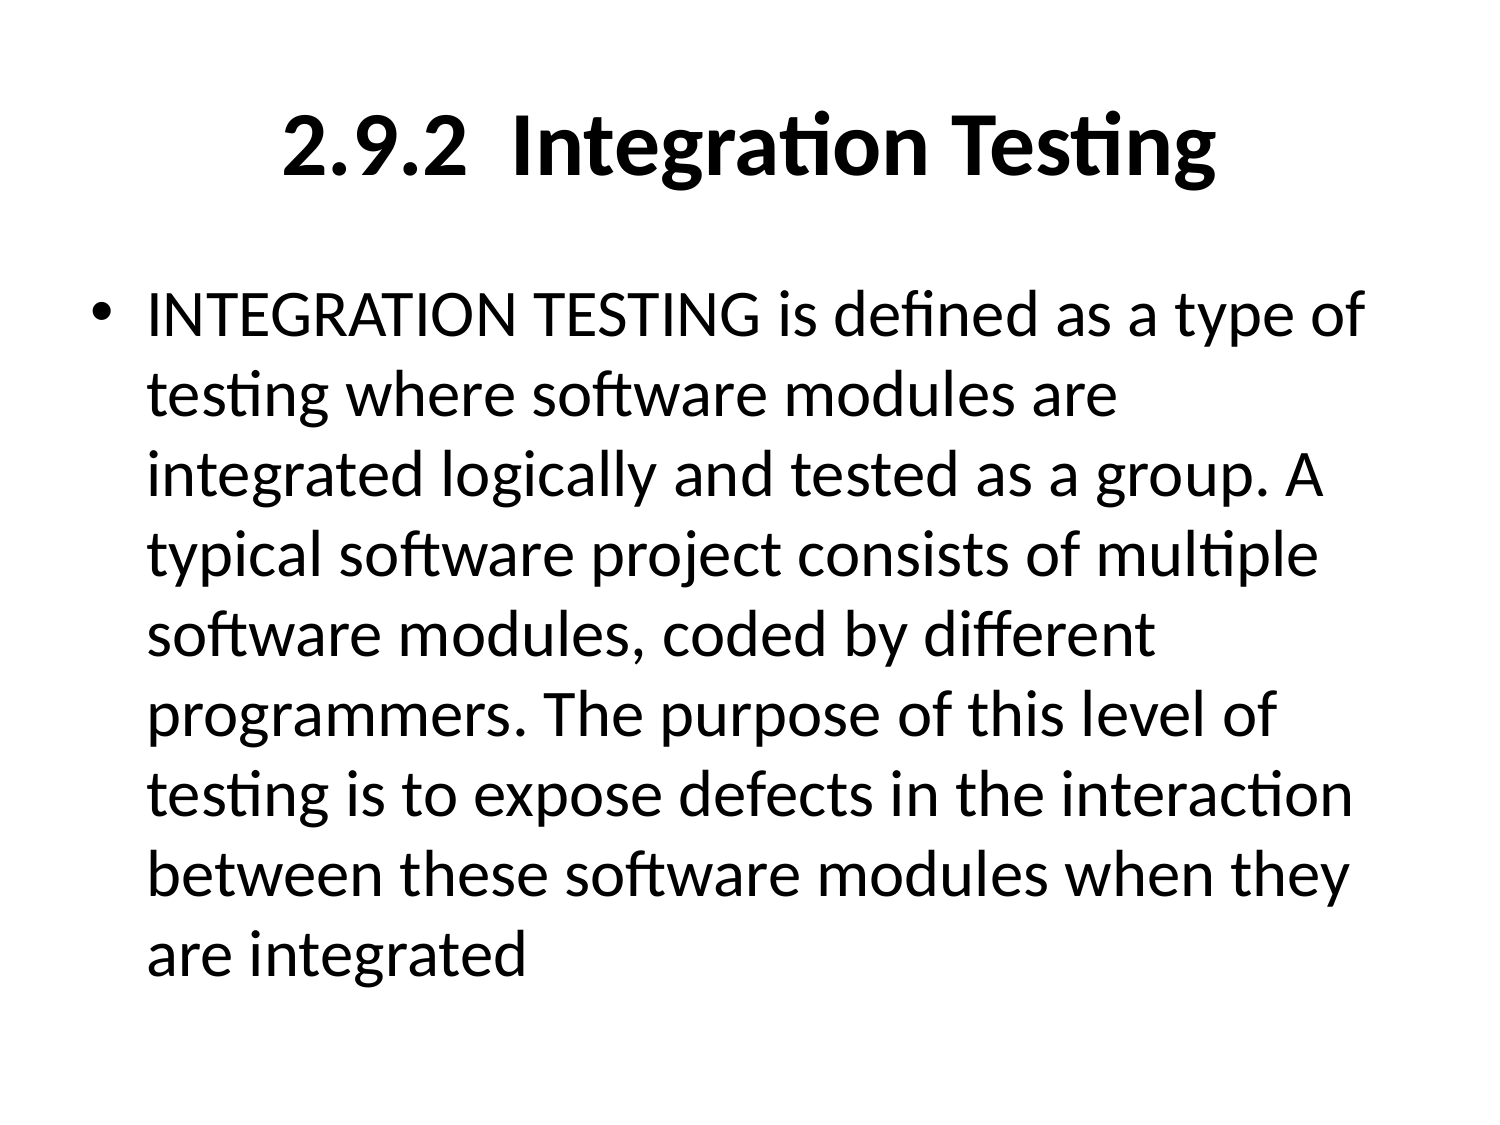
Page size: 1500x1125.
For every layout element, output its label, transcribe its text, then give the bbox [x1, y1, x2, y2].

title 2.9.2 Integration Testing [75, 45, 1425, 233]
list INTEGRATION TESTING is defined as a type of testing where software modules are integrated logically and tested as a group. A typical software project consists of multiple software modules, coded by different programmers. The purpose of this level of testing is to expose defects in the interaction between these software modules when they are integrated [75, 262, 1425, 1005]
